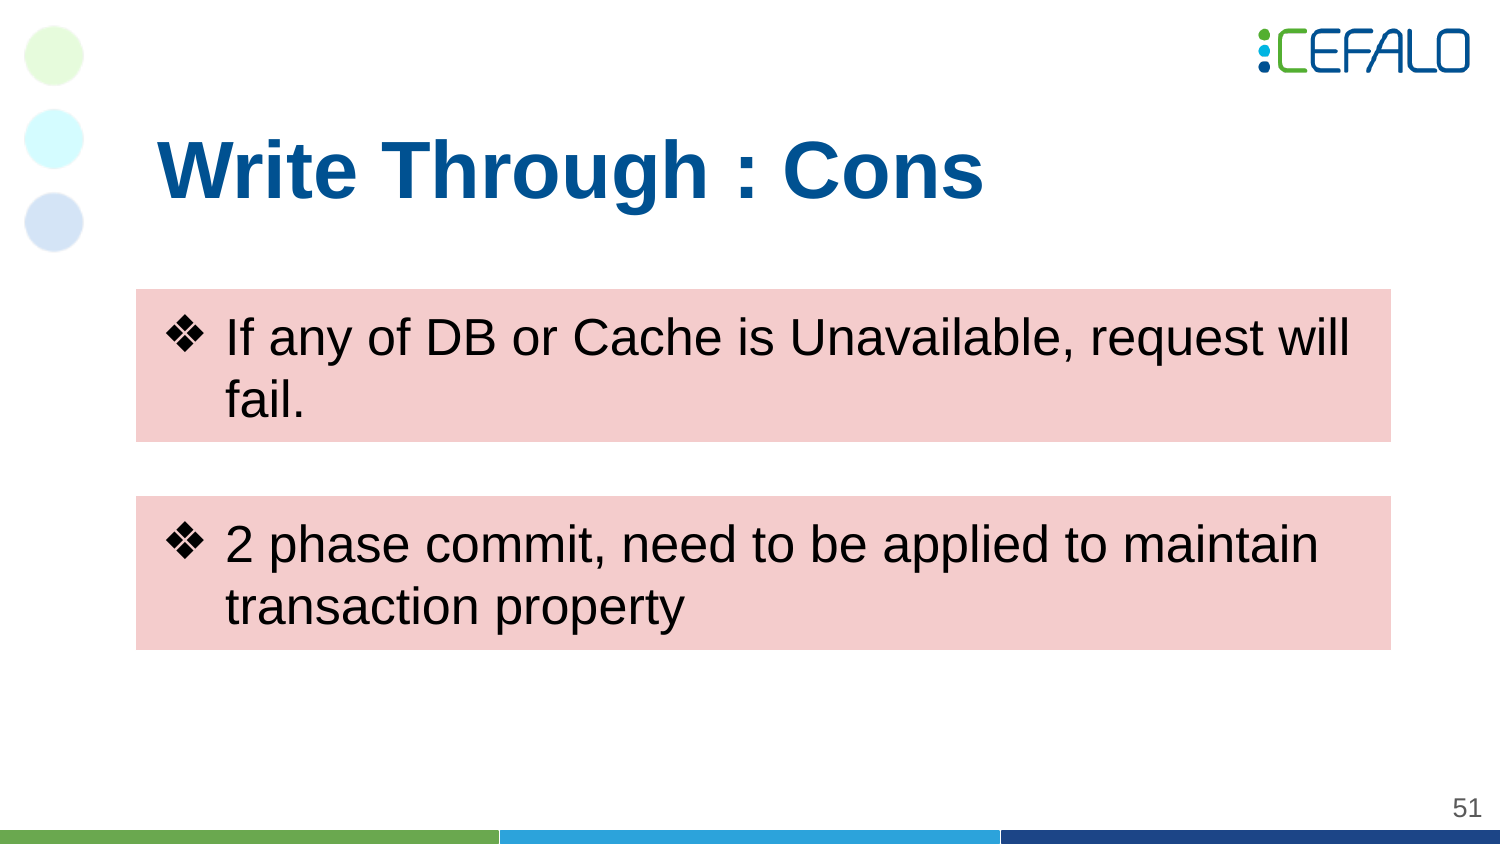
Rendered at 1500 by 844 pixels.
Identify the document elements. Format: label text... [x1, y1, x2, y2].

slide_number ‹#› [1403, 779, 1494, 844]
text_box Write Through : Cons [145, 106, 1447, 226]
text_box 2 phase commit, need to be applied to maintain transaction property [135, 495, 1392, 651]
picture [1258, 28, 1470, 73]
text_box If any of DB or Cache is Unavailable, request will fail. [135, 288, 1392, 443]
